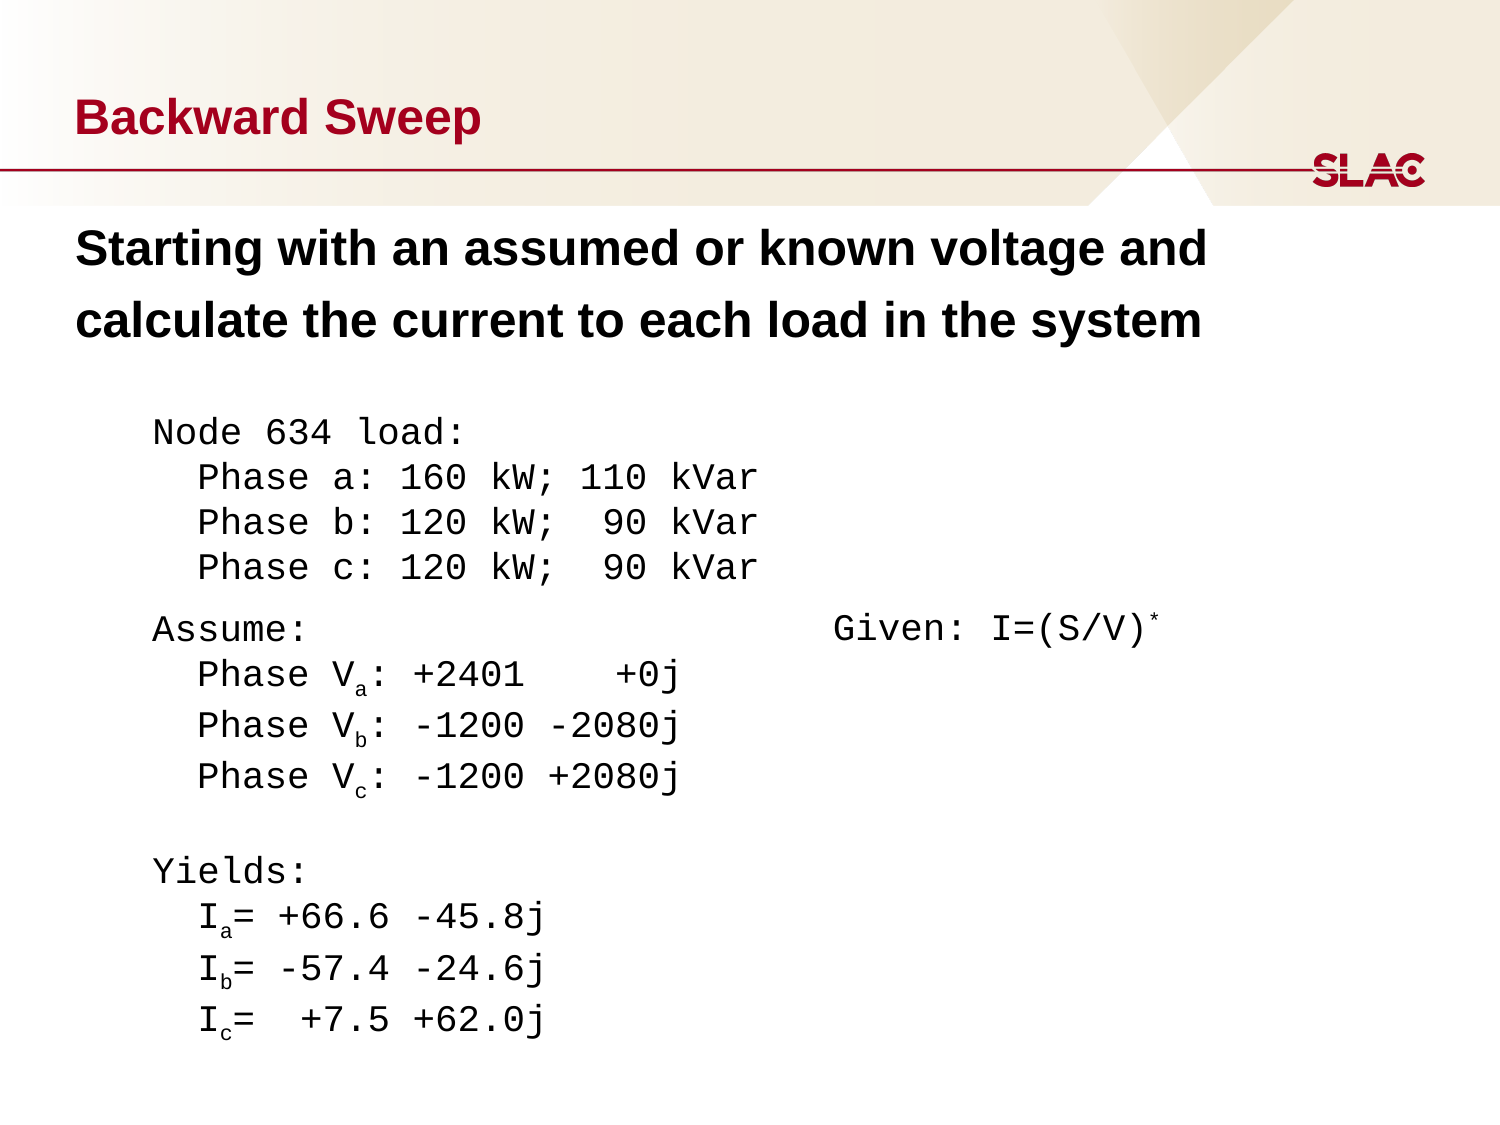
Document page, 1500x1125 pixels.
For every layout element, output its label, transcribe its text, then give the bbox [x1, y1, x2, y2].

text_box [137, 399, 1406, 1037]
picture [0, 0, 1500, 206]
list Starting with an assumed or known voltage and calculate the current to each load in the system [75, 203, 1406, 1035]
title Backward Sweep [74, 21, 1404, 145]
